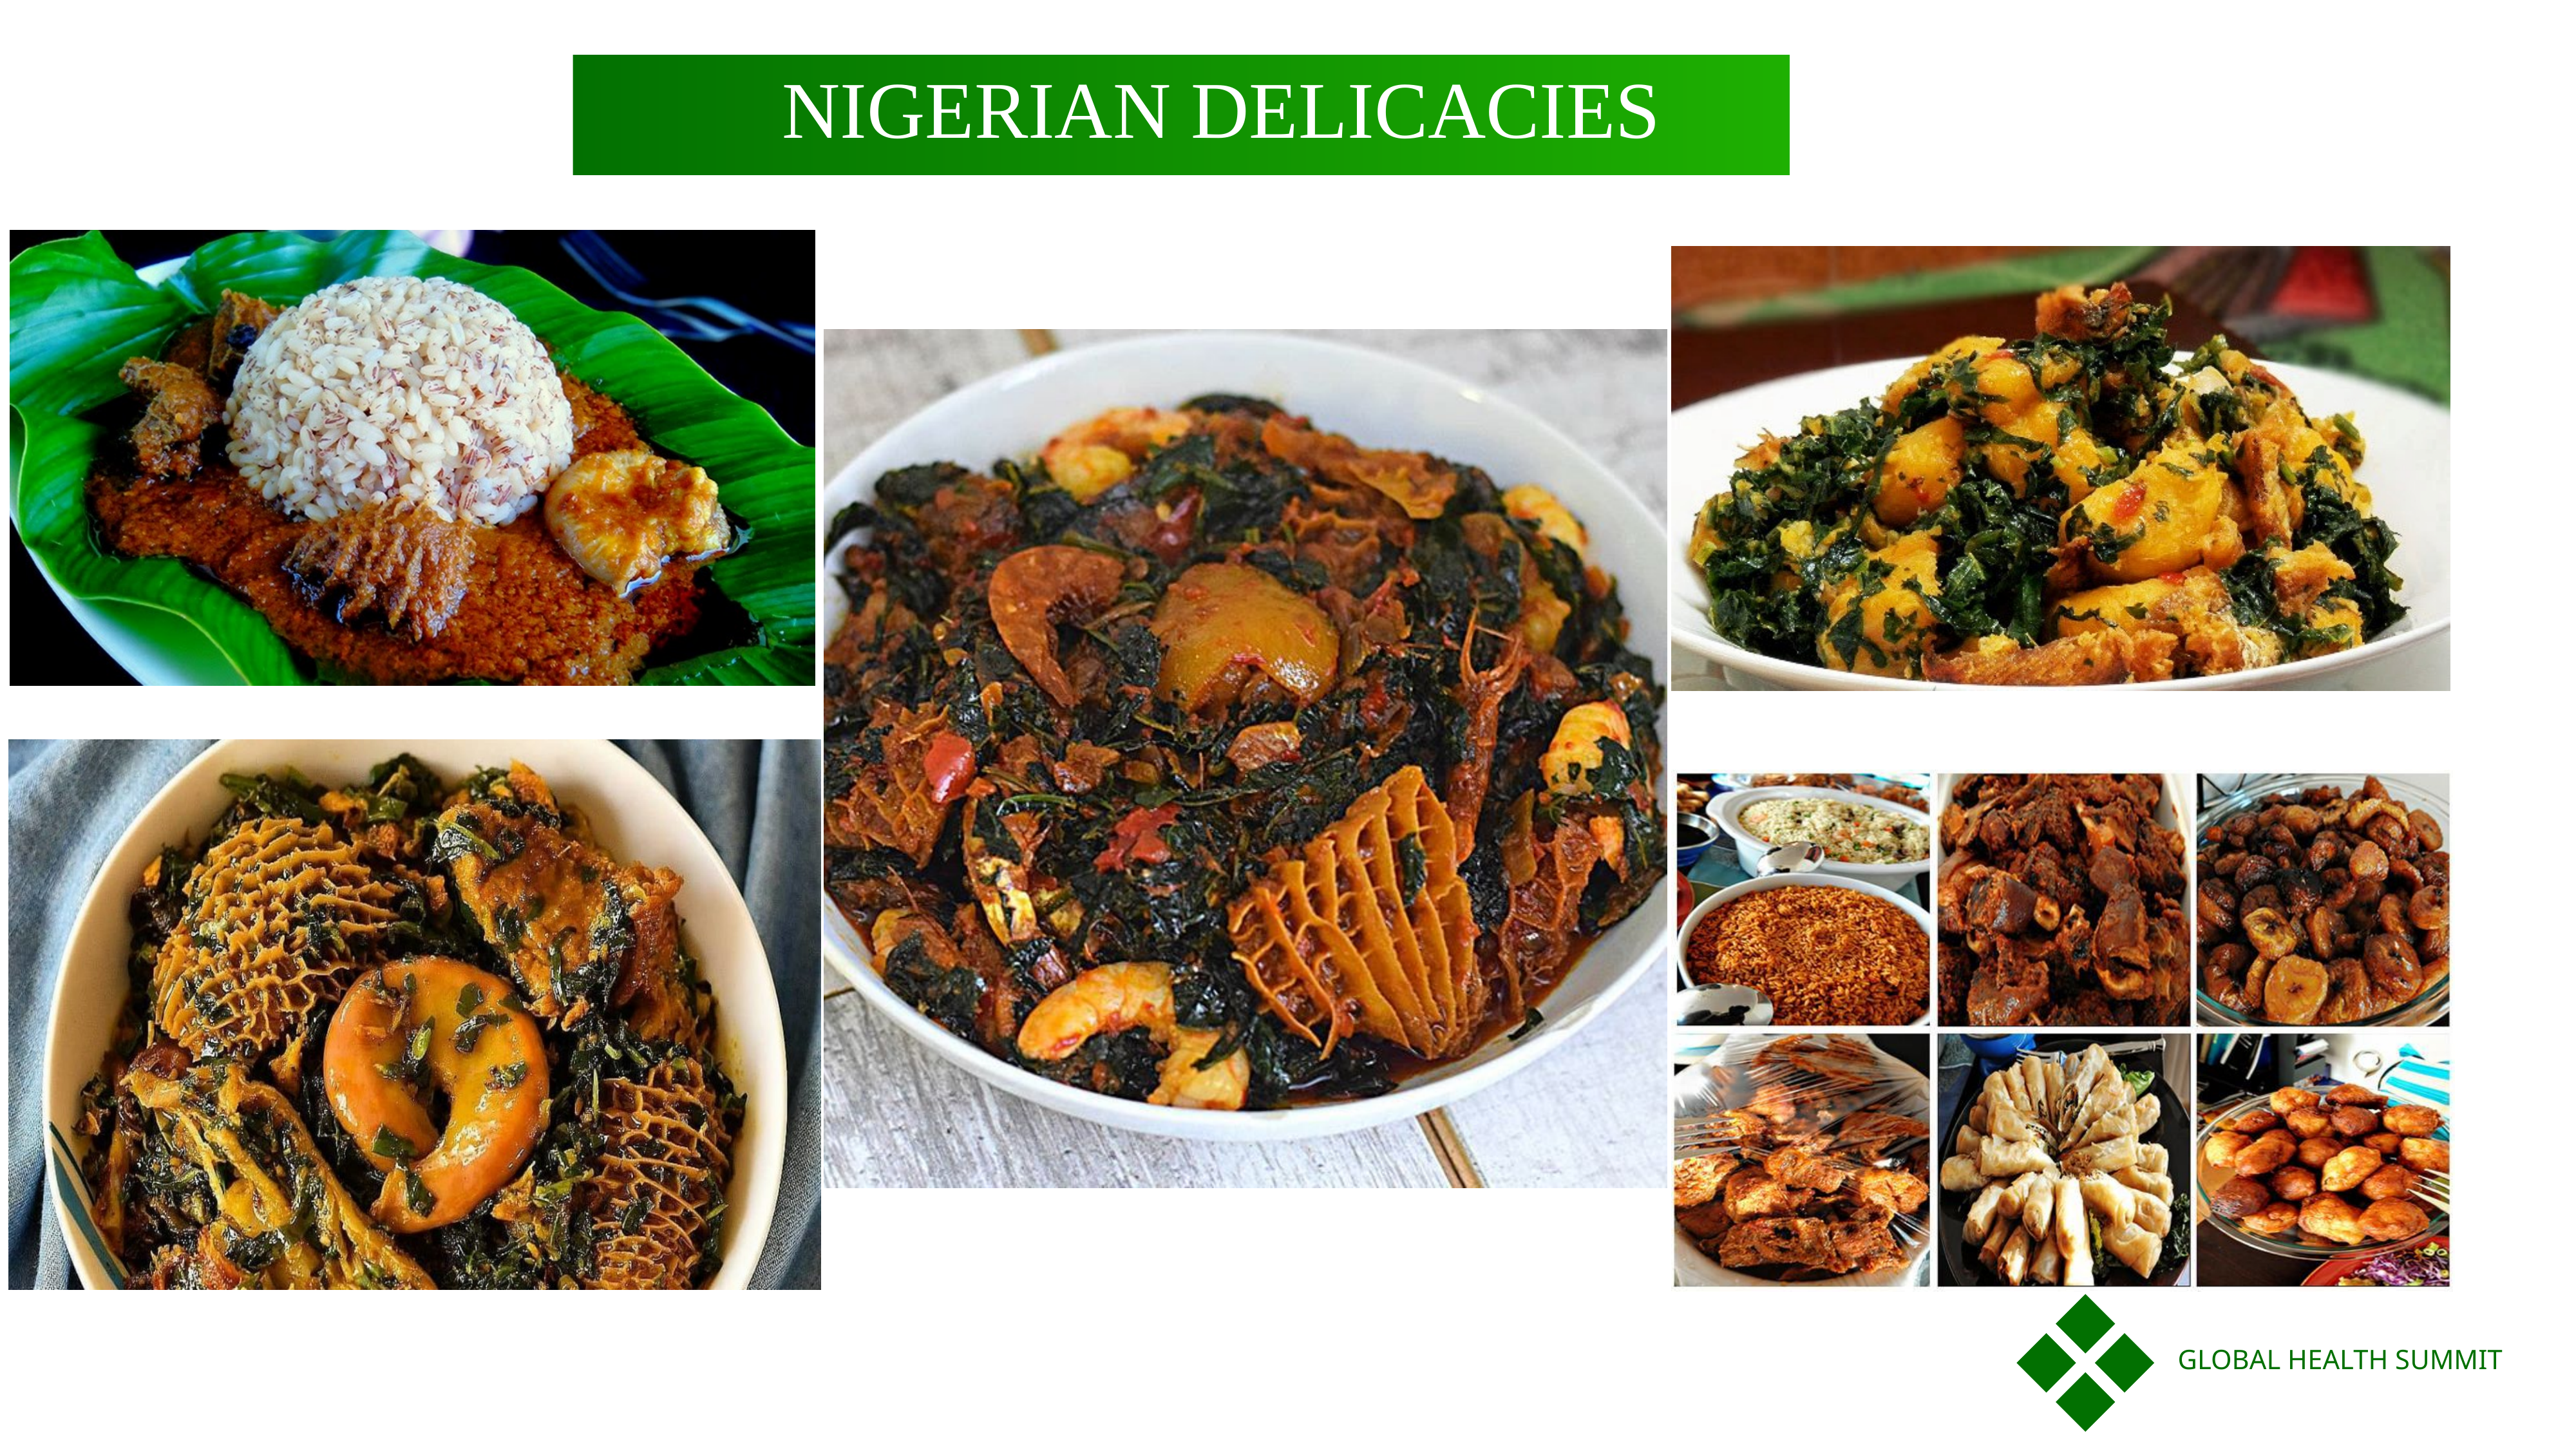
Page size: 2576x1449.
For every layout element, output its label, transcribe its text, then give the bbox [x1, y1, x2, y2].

picture [824, 329, 1667, 1188]
text_box NIGERIAN DELICACIES [573, 55, 1790, 175]
picture [1671, 246, 2450, 691]
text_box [2016, 1294, 2545, 1432]
picture [1671, 770, 2455, 1292]
picture [8, 739, 822, 1291]
picture [10, 229, 815, 687]
